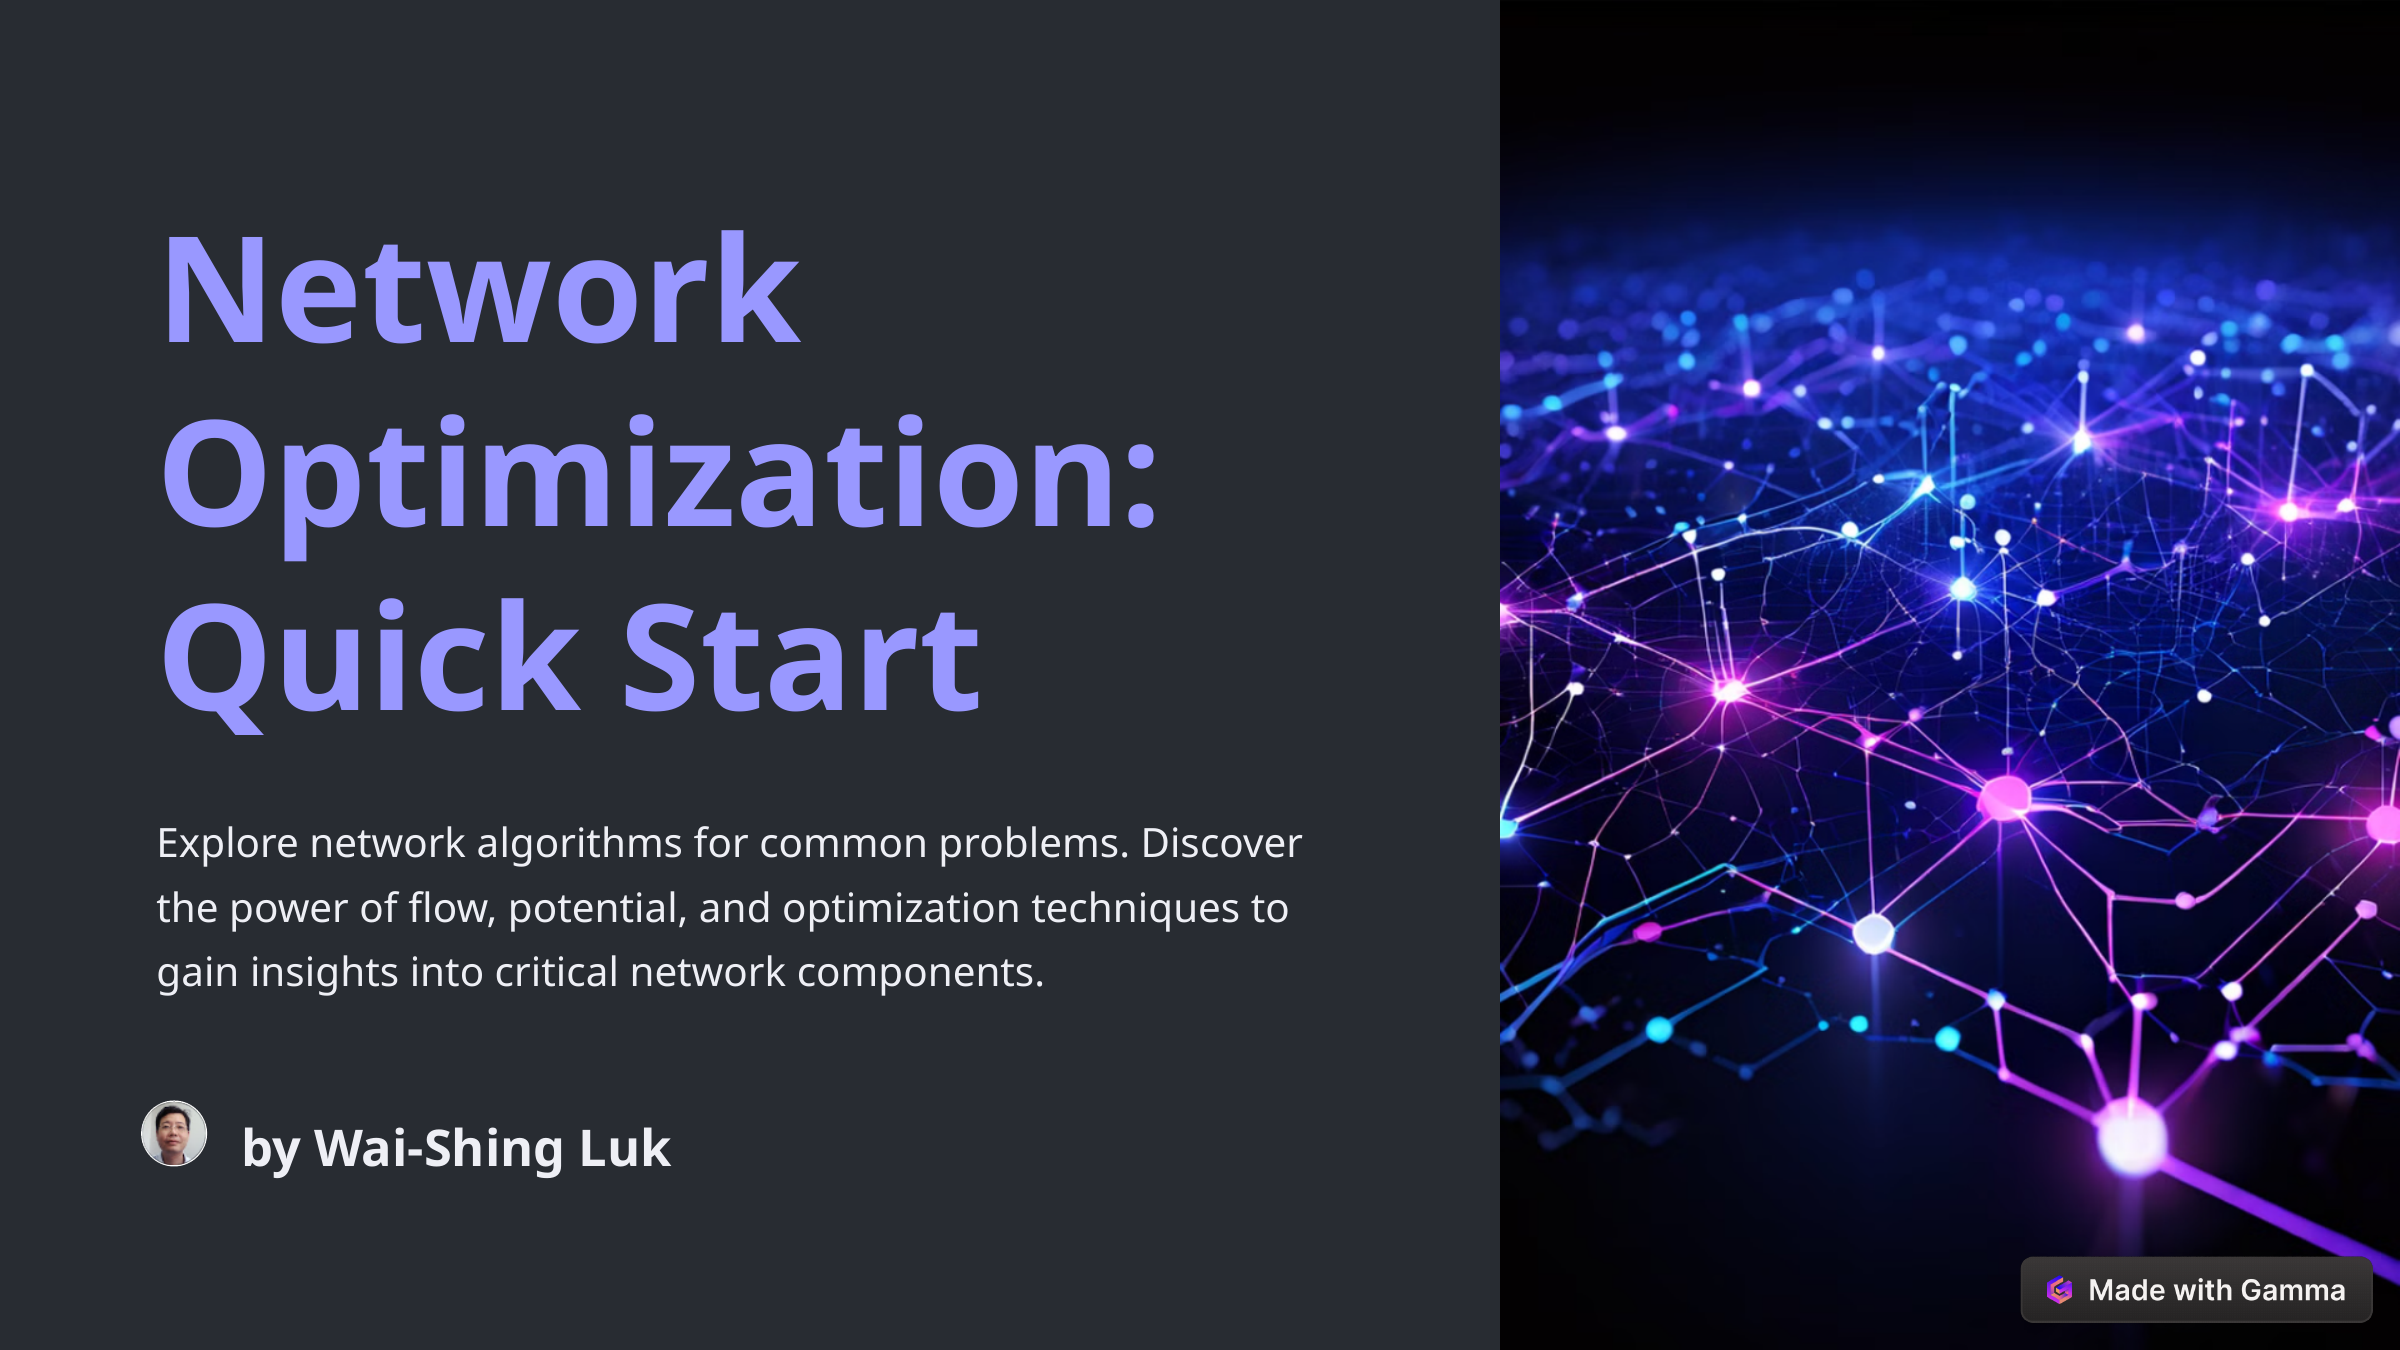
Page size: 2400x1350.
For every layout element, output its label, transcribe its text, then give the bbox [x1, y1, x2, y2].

text_box by Wai-Shing Luk [226, 1098, 693, 1169]
text_box Explore network algorithms for common problems. Discover the power of flow, potential, and optimization techniques to gain insights into critical network components. [141, 793, 1359, 1053]
picture [1499, 0, 2400, 1350]
text_box Network Optimization: Quick Start [141, 181, 1359, 733]
text_box [0, 0, 1499, 1350]
picture [142, 1102, 206, 1165]
